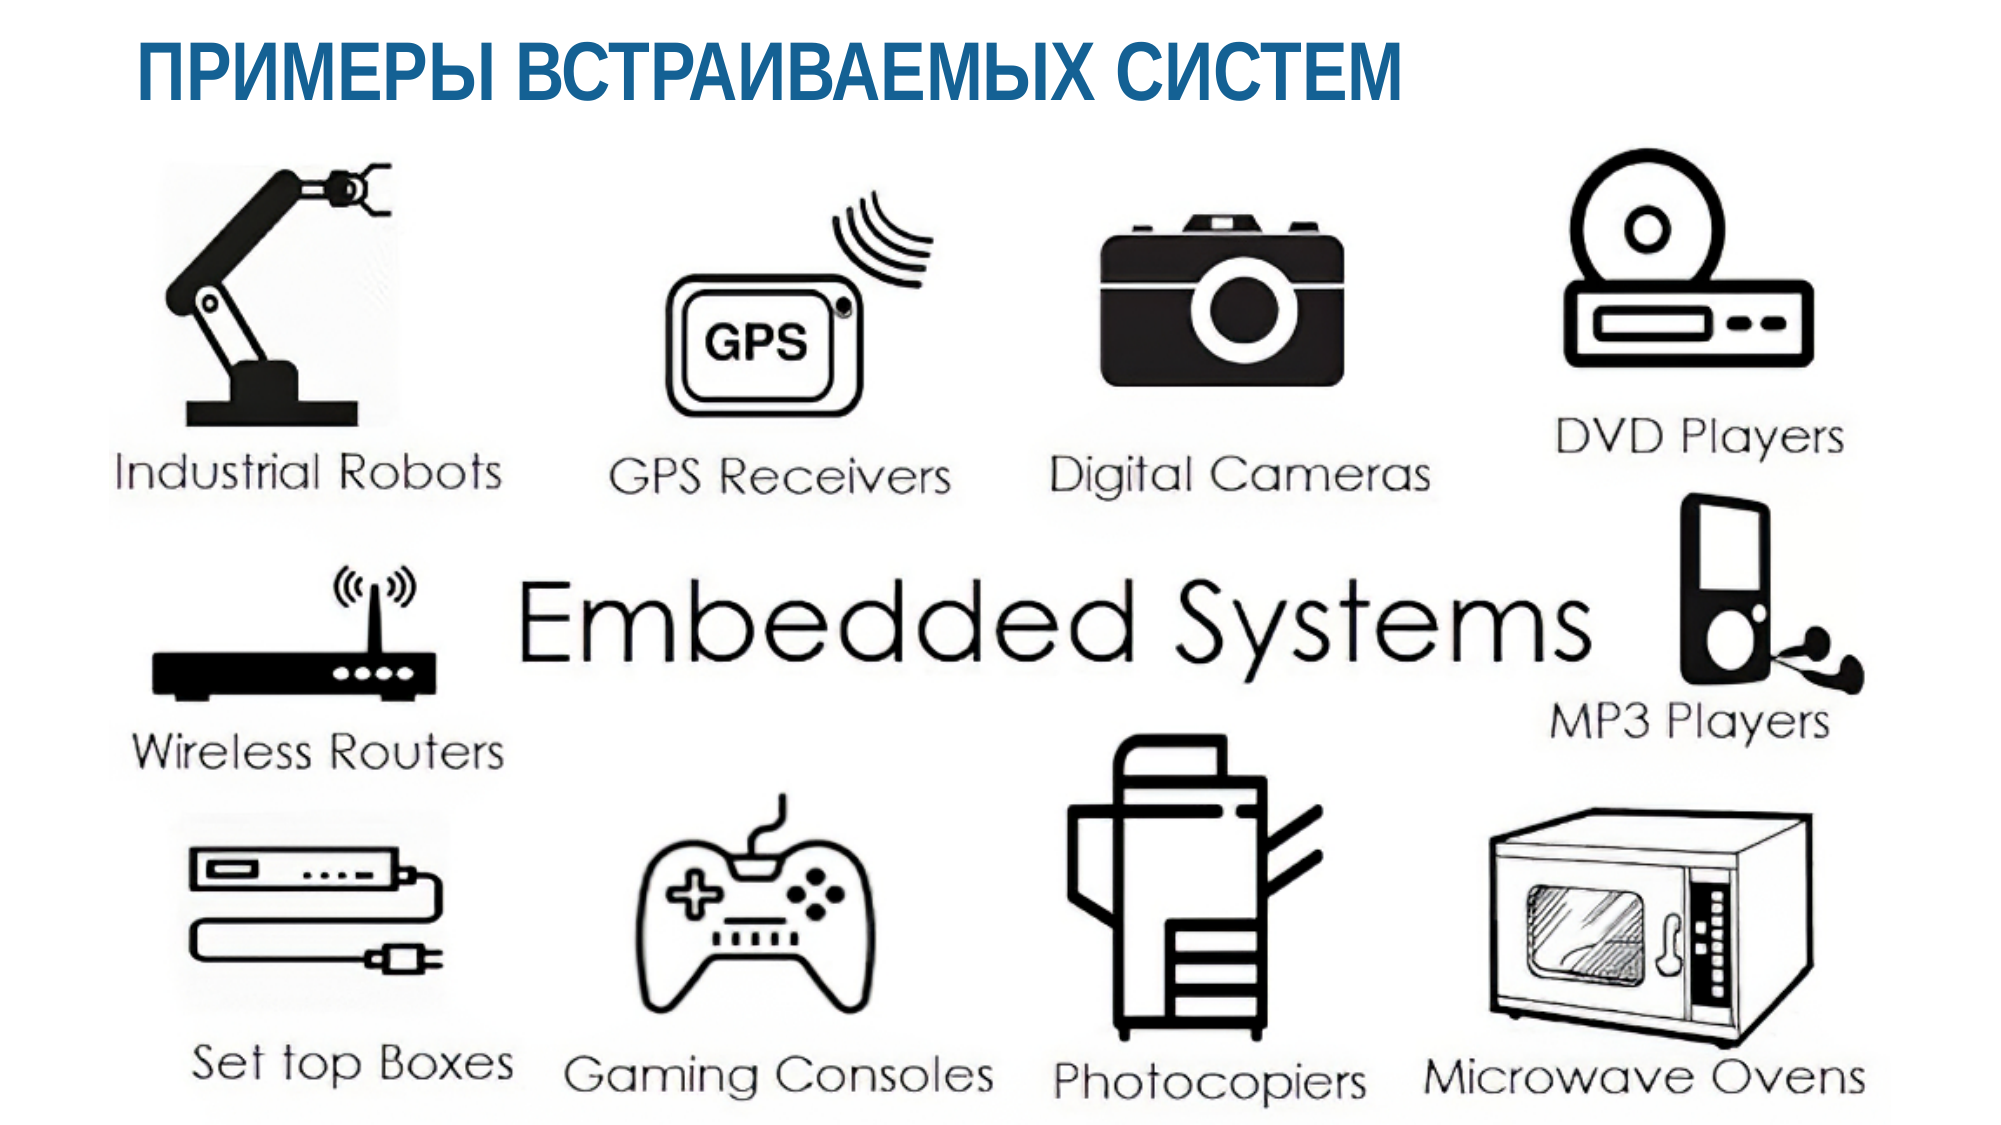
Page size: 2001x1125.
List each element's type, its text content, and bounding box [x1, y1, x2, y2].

text_box примеры встраиваемых систем [121, 20, 1914, 125]
picture [109, 126, 1891, 1125]
